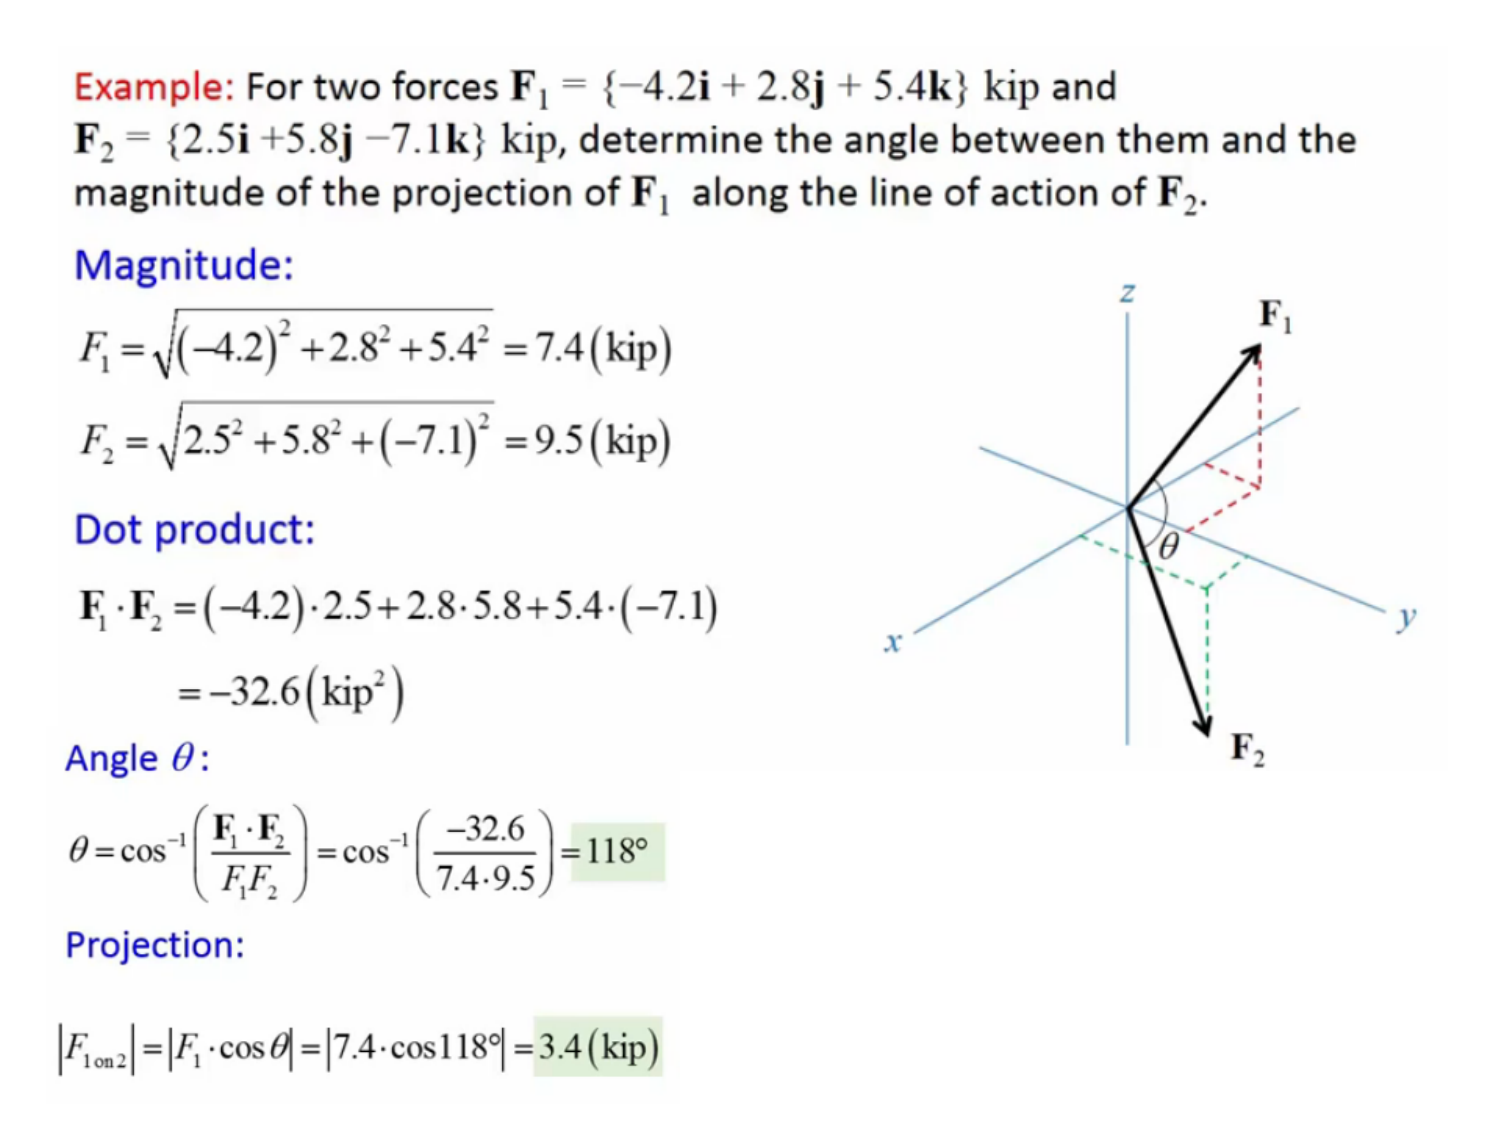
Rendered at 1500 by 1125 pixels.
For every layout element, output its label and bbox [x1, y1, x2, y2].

picture [46, 46, 1448, 1104]
